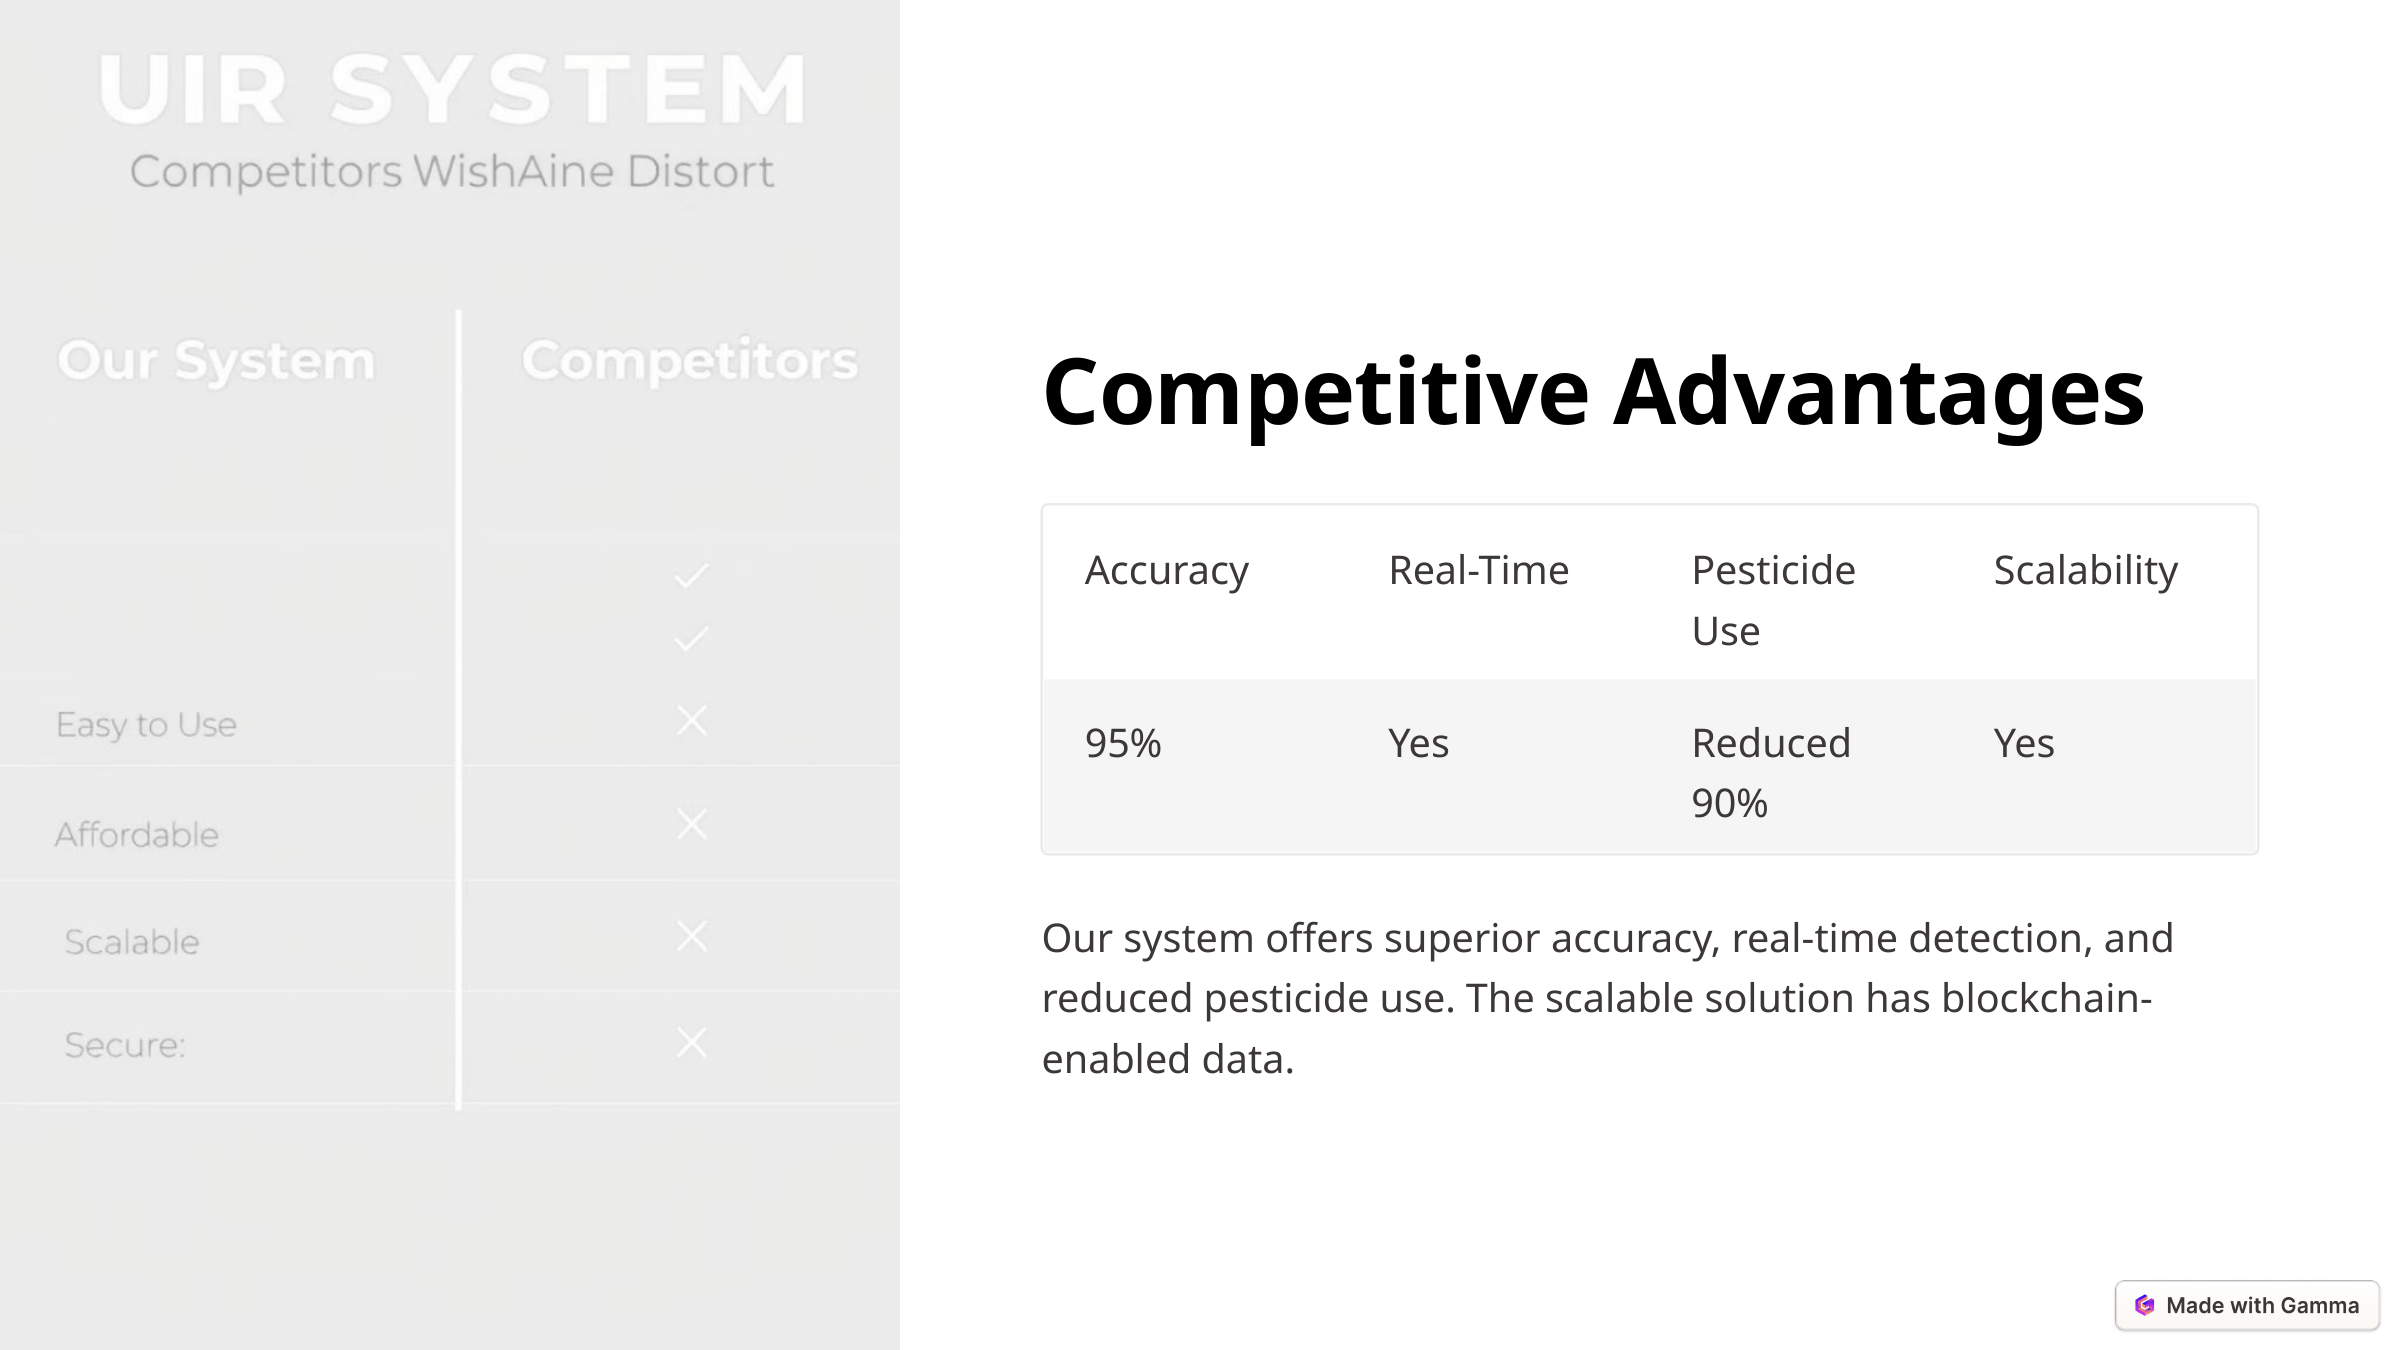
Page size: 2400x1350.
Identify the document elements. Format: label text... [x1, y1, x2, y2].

text_box Pesticide Use [1691, 532, 1912, 654]
picture [0, 0, 900, 1350]
text_box [1044, 506, 2256, 679]
text_box Real-Time [1388, 532, 1609, 593]
text_box [1044, 679, 2256, 852]
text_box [2038, 1232, 2375, 1332]
picture [2106, 1271, 2389, 1339]
text_box Reduced 90% [1691, 704, 1912, 827]
text_box Competitive Advantages [1041, 328, 2212, 444]
text_box Accuracy [1084, 532, 1306, 593]
text_box Yes [1388, 704, 1609, 766]
text_box 95% [1084, 704, 1306, 766]
text_box [1041, 504, 2259, 855]
text_box Yes [1993, 704, 2216, 766]
text_box Our system offers superior accuracy, real-time detection, and reduced pesticide use. The scalable solution has blockchain-enabled data. [1041, 899, 2259, 1022]
text_box Scalability [1993, 532, 2216, 593]
